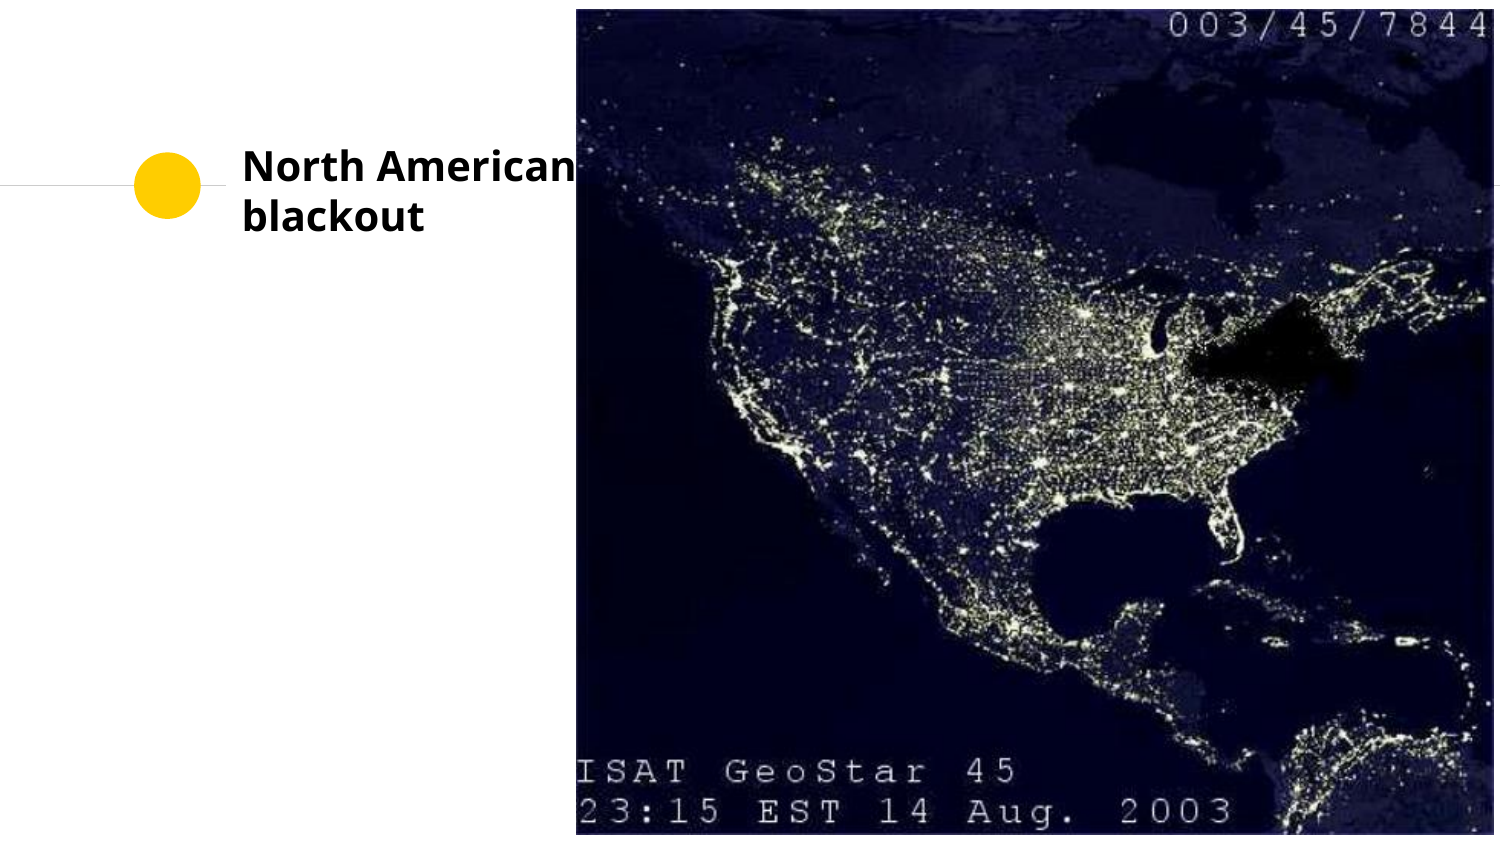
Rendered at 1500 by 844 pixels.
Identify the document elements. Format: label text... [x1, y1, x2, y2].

title North American blackout [226, 153, 570, 226]
picture [575, 9, 1494, 835]
